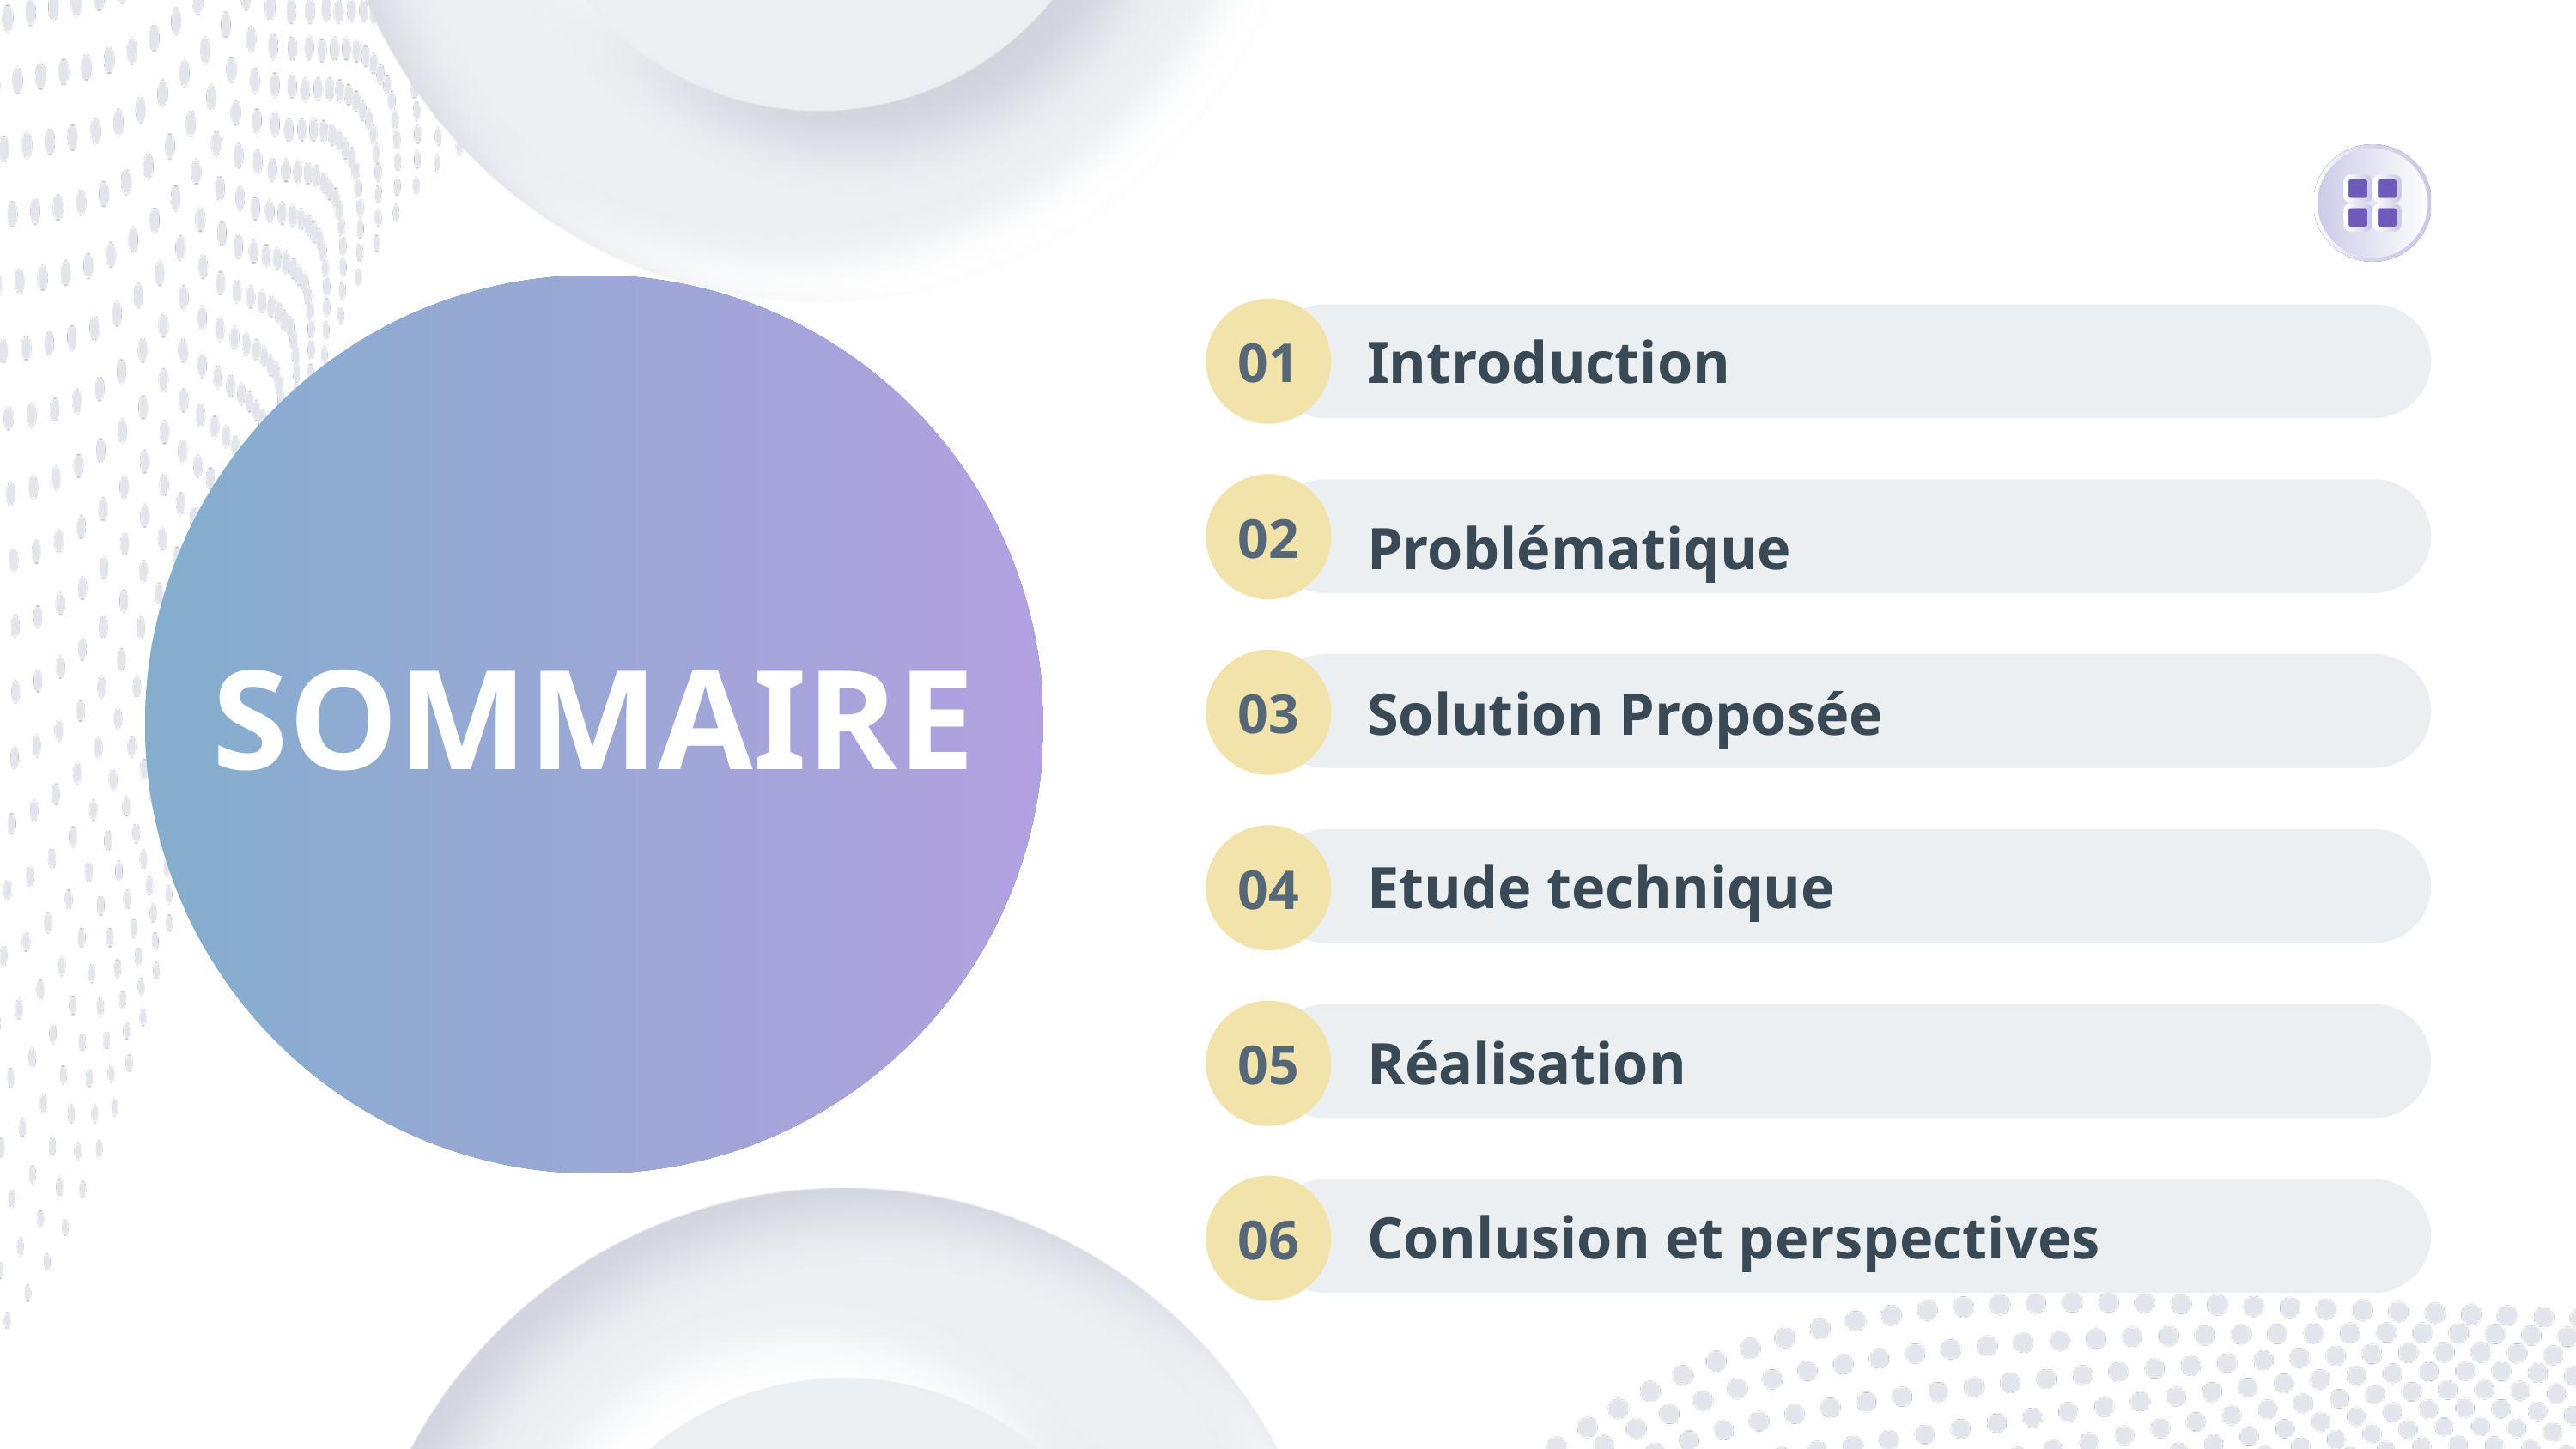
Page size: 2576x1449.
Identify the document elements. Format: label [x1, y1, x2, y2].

text_box [329, 0, 1312, 302]
text_box [354, 1188, 1201, 1293]
text_box [1206, 824, 1332, 951]
text_box [2313, 144, 2432, 263]
text_box [0, 1293, 2576, 1449]
text_box [1334, 828, 2432, 943]
text_box [1334, 653, 2432, 768]
text_box [1206, 649, 1332, 775]
text_box [1334, 304, 2432, 419]
text_box [1206, 1175, 1332, 1301]
text_box [1334, 1003, 2432, 1119]
text_box [144, 275, 1044, 1174]
text_box [1206, 1000, 1332, 1126]
text_box [1206, 474, 1332, 600]
text_box [1334, 1179, 2432, 1294]
text_box [1334, 479, 2432, 594]
text_box [0, 0, 702, 1293]
text_box [1206, 298, 1332, 424]
